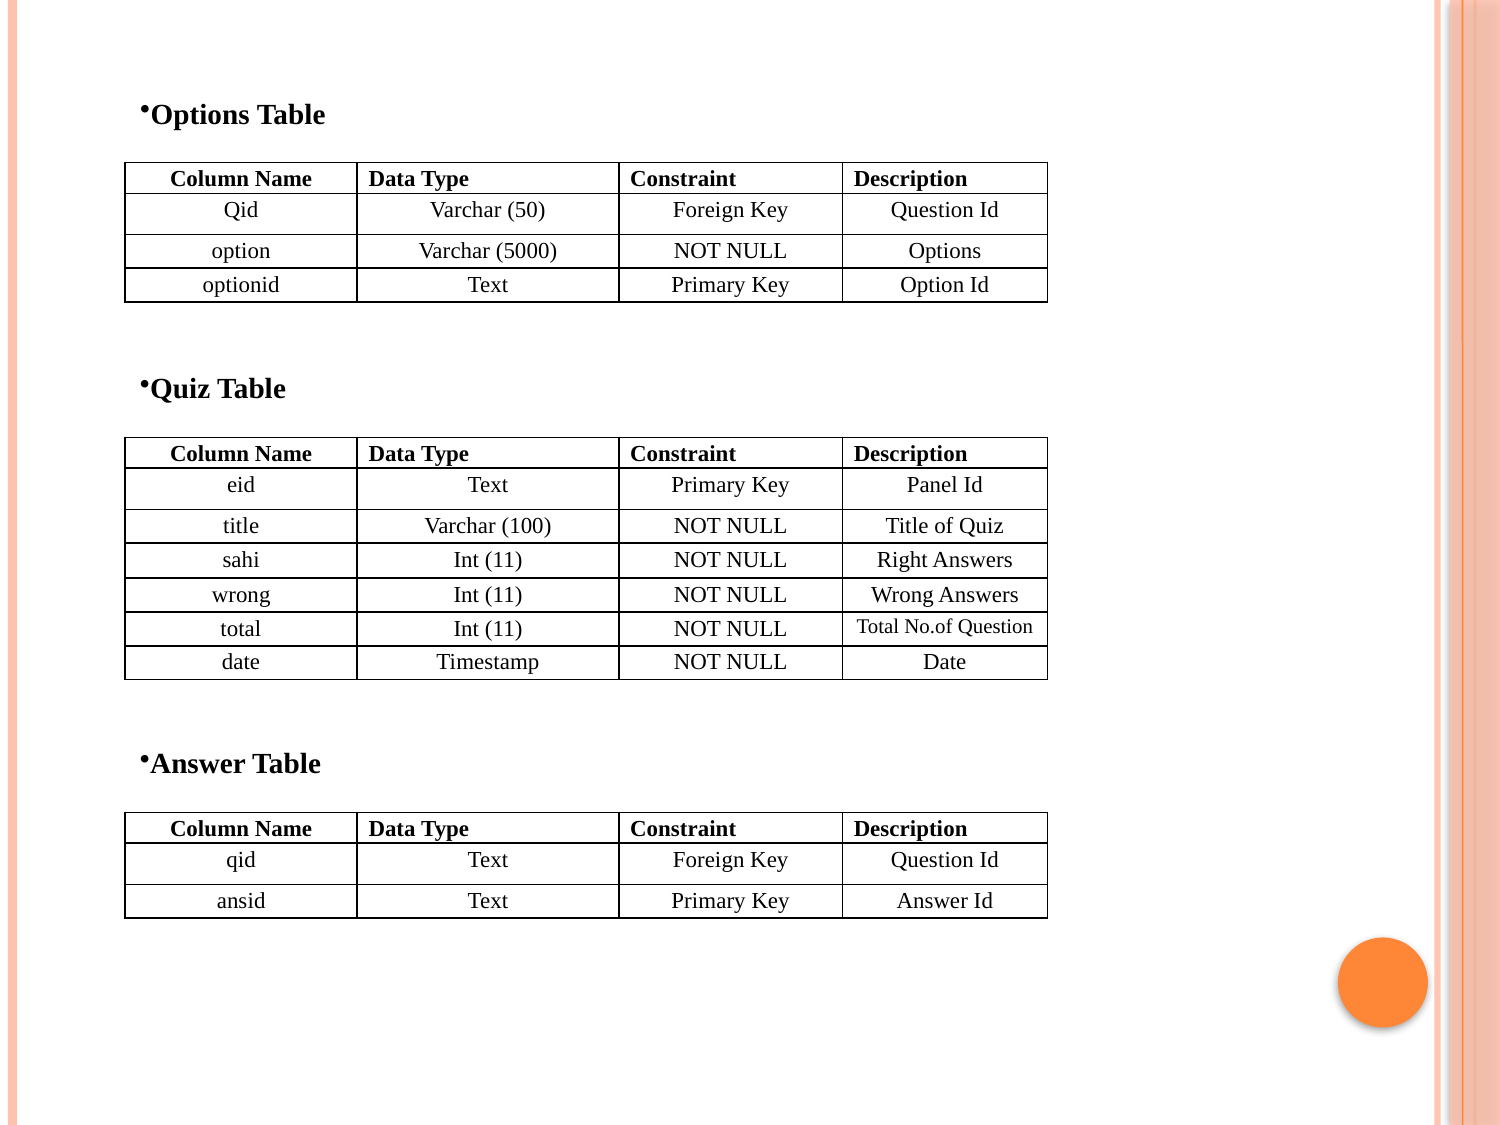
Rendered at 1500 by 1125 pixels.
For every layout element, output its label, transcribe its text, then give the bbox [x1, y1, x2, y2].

table_header Description [843, 813, 1047, 842]
table_cell Date [843, 647, 1047, 679]
table_cell Option Id [843, 269, 1047, 301]
table_cell NOT NULL [620, 510, 842, 542]
table_cell Text [358, 885, 618, 917]
table_cell Varchar (50) [358, 194, 618, 234]
table_cell sahi [126, 544, 356, 577]
table_cell Question Id [843, 194, 1047, 234]
table_cell Qid [126, 194, 356, 234]
table_cell Options [843, 235, 1047, 267]
text_box [187, 299, 350, 361]
table_cell Text [358, 469, 618, 509]
table_header Description [843, 438, 1047, 467]
table_cell Primary Key [620, 885, 842, 917]
table_cell NOT NULL [620, 647, 842, 679]
table_cell Foreign Key [620, 194, 842, 234]
table_cell Wrong Answers [843, 579, 1047, 611]
text_box Options Table [125, 87, 342, 183]
table_cell qid [126, 844, 356, 884]
table_cell Foreign Key [620, 844, 842, 884]
table_header Description [843, 163, 1047, 193]
table_header Constraint [620, 163, 842, 193]
table_cell Int (11) [358, 579, 618, 611]
table_cell total [126, 613, 356, 645]
table_cell Text [358, 844, 618, 884]
table_header Data Type [358, 813, 618, 842]
table_header Column Name [126, 163, 356, 193]
table_header Constraint [620, 438, 842, 467]
table_header Column Name [126, 438, 356, 467]
table_cell Timestamp [358, 647, 618, 679]
table_cell Primary Key [620, 469, 842, 509]
table_header Column Name [126, 813, 356, 842]
table_cell Text [358, 269, 618, 301]
table_cell Right Answers [843, 544, 1047, 577]
table_cell NOT NULL [620, 544, 842, 577]
table_header Constraint [620, 813, 842, 842]
table_cell Int (11) [358, 544, 618, 577]
table_cell Total No.of Question [843, 613, 1047, 645]
table_cell eid [126, 469, 356, 509]
table_cell optionid [126, 269, 356, 301]
table_cell wrong [126, 579, 356, 611]
table_cell Answer Id [843, 885, 1047, 917]
table_cell Int (11) [358, 613, 618, 645]
table_cell Varchar (100) [358, 510, 618, 542]
table_cell ansid [126, 885, 356, 917]
table_cell option [126, 235, 356, 267]
table_cell NOT NULL [620, 579, 842, 611]
table_header Data Type [358, 163, 618, 193]
table_cell title [126, 510, 356, 542]
table_cell Varchar (5000) [358, 235, 618, 267]
table_header Data Type [358, 438, 618, 467]
table_cell Panel Id [843, 469, 1047, 509]
table_cell Question Id [843, 844, 1047, 884]
text_box Answer Table [125, 737, 400, 788]
table_cell NOT NULL [620, 235, 842, 267]
table_cell date [126, 647, 356, 679]
text_box Quiz Table [124, 362, 350, 413]
table_cell NOT NULL [620, 613, 842, 645]
table_cell Primary Key [620, 269, 842, 301]
table_cell Title of Quiz [843, 510, 1047, 542]
